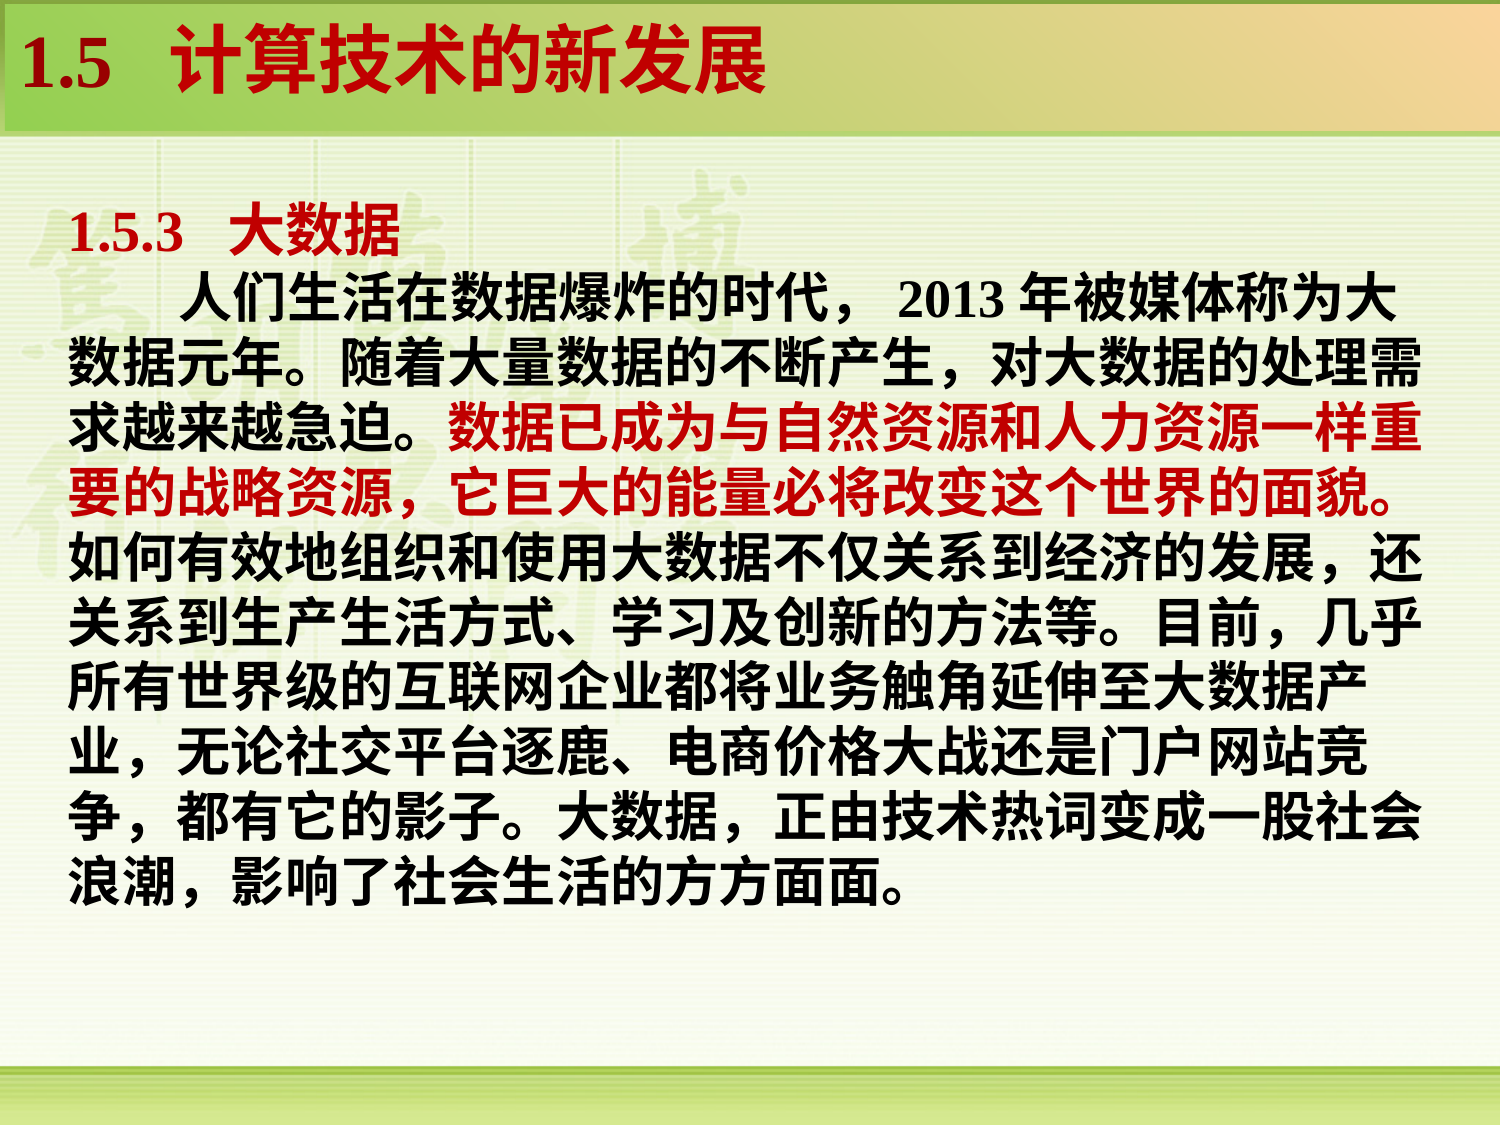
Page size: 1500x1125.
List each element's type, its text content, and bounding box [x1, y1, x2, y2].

slide_number [1074, 1025, 1388, 1100]
slide_number [112, 1025, 425, 1100]
picture [0, 0, 1500, 1125]
text_box 1.5.3 大数据 人们生活在数据爆炸的时代，2013年被媒体称为大数据元年。随着大量数据的不断产生，对大数据的处理需求越来越急迫。数据已成为与自然资源和人力资源一样重要的战略资源，它巨大的能量必将改变这个世界的面貌。如何有效地组织和使用大数据不仅关系到经济的发展，还关系到生产生活方式、学习及创新的方法等。目前，几乎所有世界级的互联网企业都将业务触角延伸至大数据产业，无论社交平台逐鹿、电商价格大战还是门户网站竞争，都有它的影子。大数据，正由技术热词变成一股社会浪潮，影响了社会生活的方方面面。 [53, 185, 1453, 920]
text_box 1.5 计算技术的新发展 [4, 4, 1500, 131]
